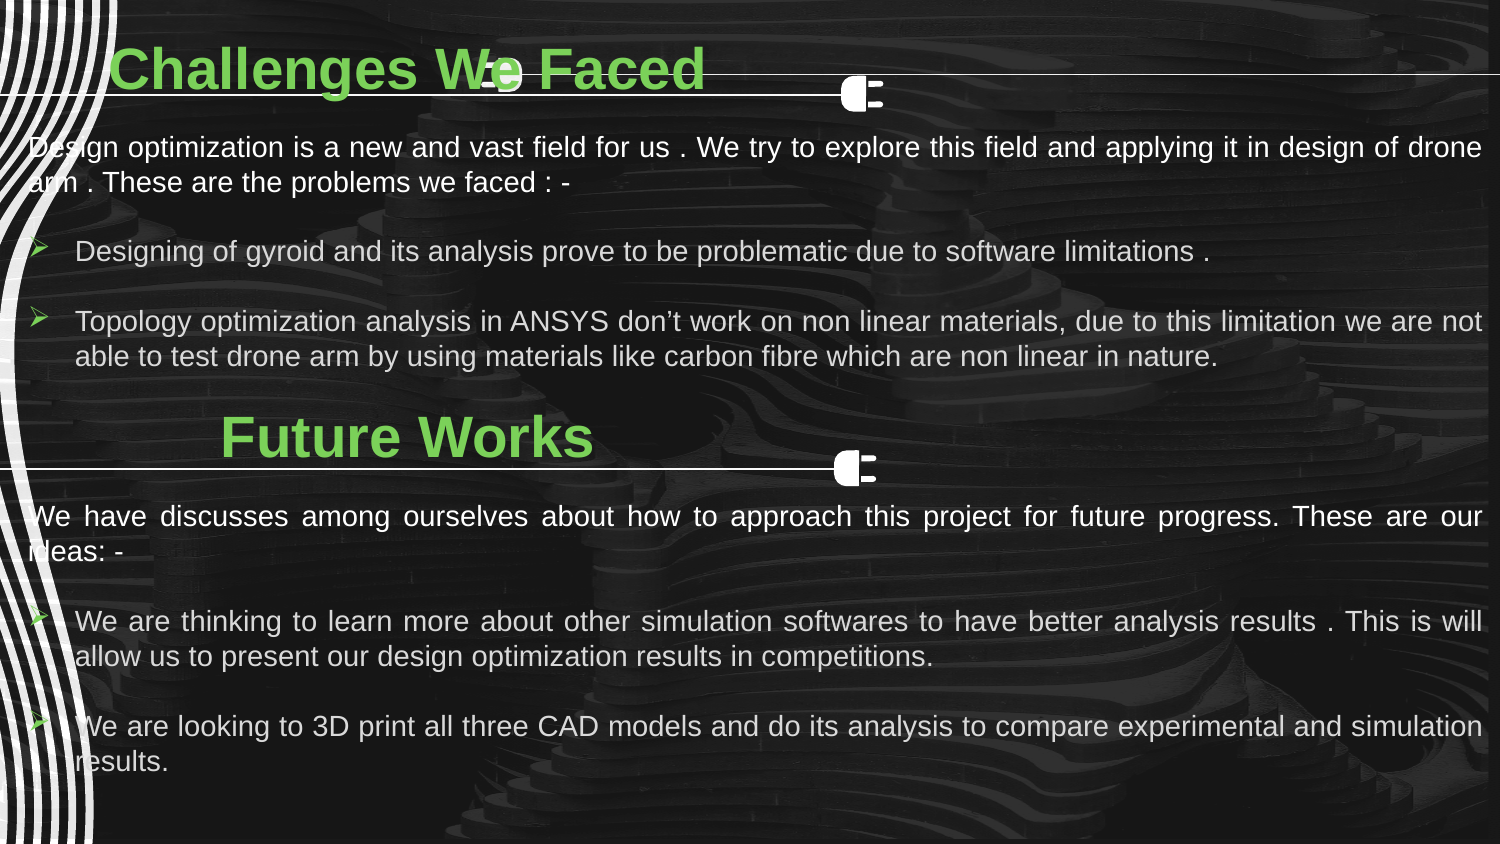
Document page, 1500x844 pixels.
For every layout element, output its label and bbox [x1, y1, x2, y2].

text_box [0, 74, 883, 113]
picture [0, 0, 1500, 839]
text_box [0, 448, 876, 487]
